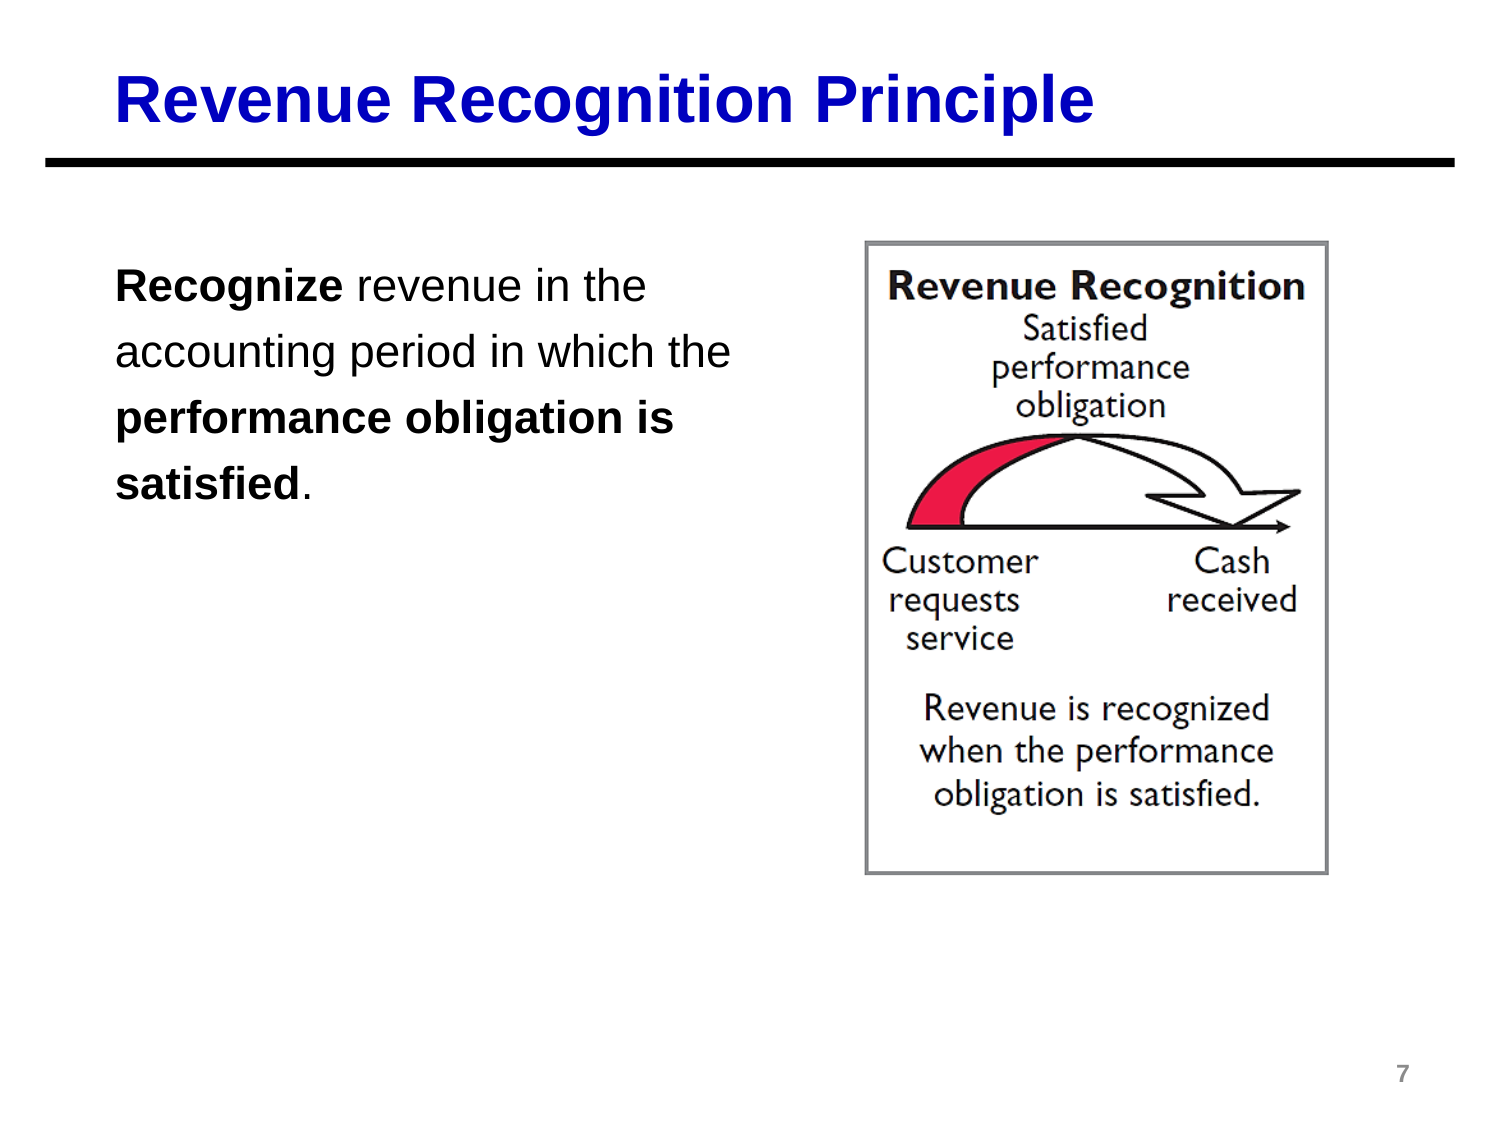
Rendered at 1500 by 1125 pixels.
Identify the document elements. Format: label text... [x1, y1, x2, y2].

text_box Recognize revenue in the accounting period in which the performance obligation is satisfied. [99, 237, 750, 517]
text_box Revenue Recognition Principle [99, 50, 1450, 142]
slide_number 7 [1074, 1042, 1425, 1103]
picture [860, 237, 1335, 880]
